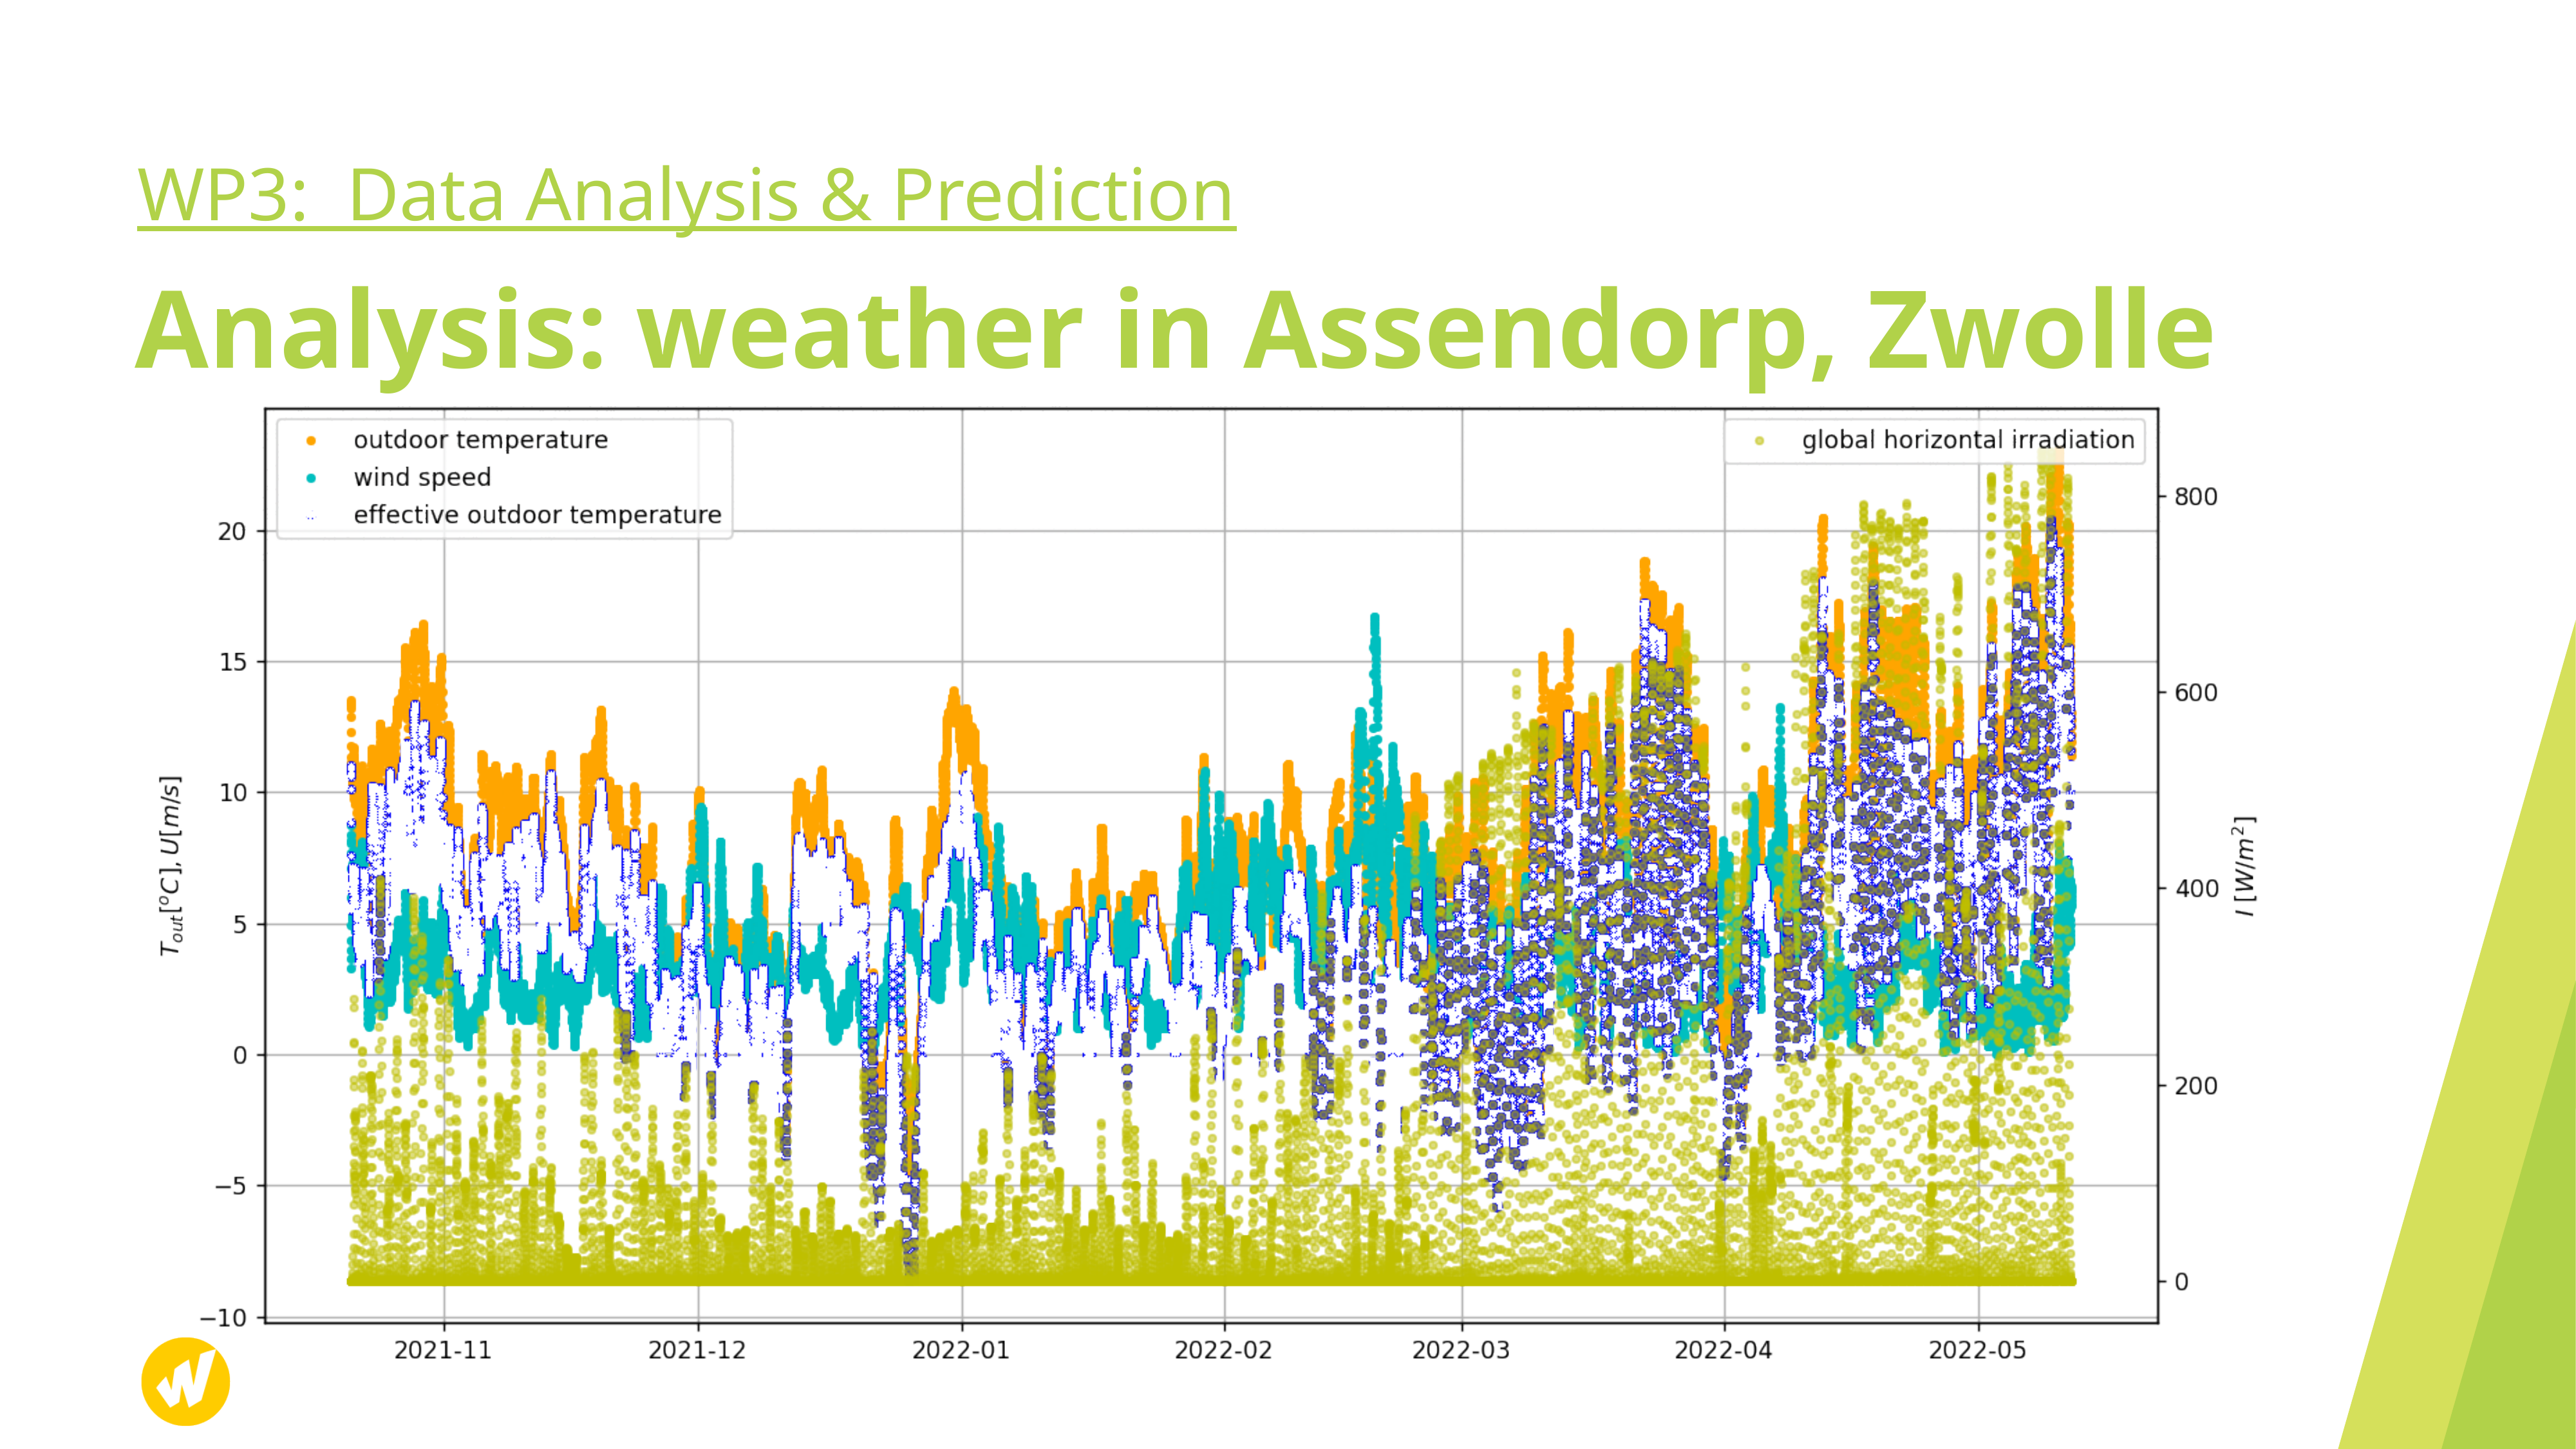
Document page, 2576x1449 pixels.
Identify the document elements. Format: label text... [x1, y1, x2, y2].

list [127, 404, 2286, 1368]
picture [138, 1368, 233, 1429]
title Analysis: weather in Assendorp, Zwolle [125, 263, 2349, 544]
list WP3: Data Analysis & Prediction [127, 153, 2349, 254]
